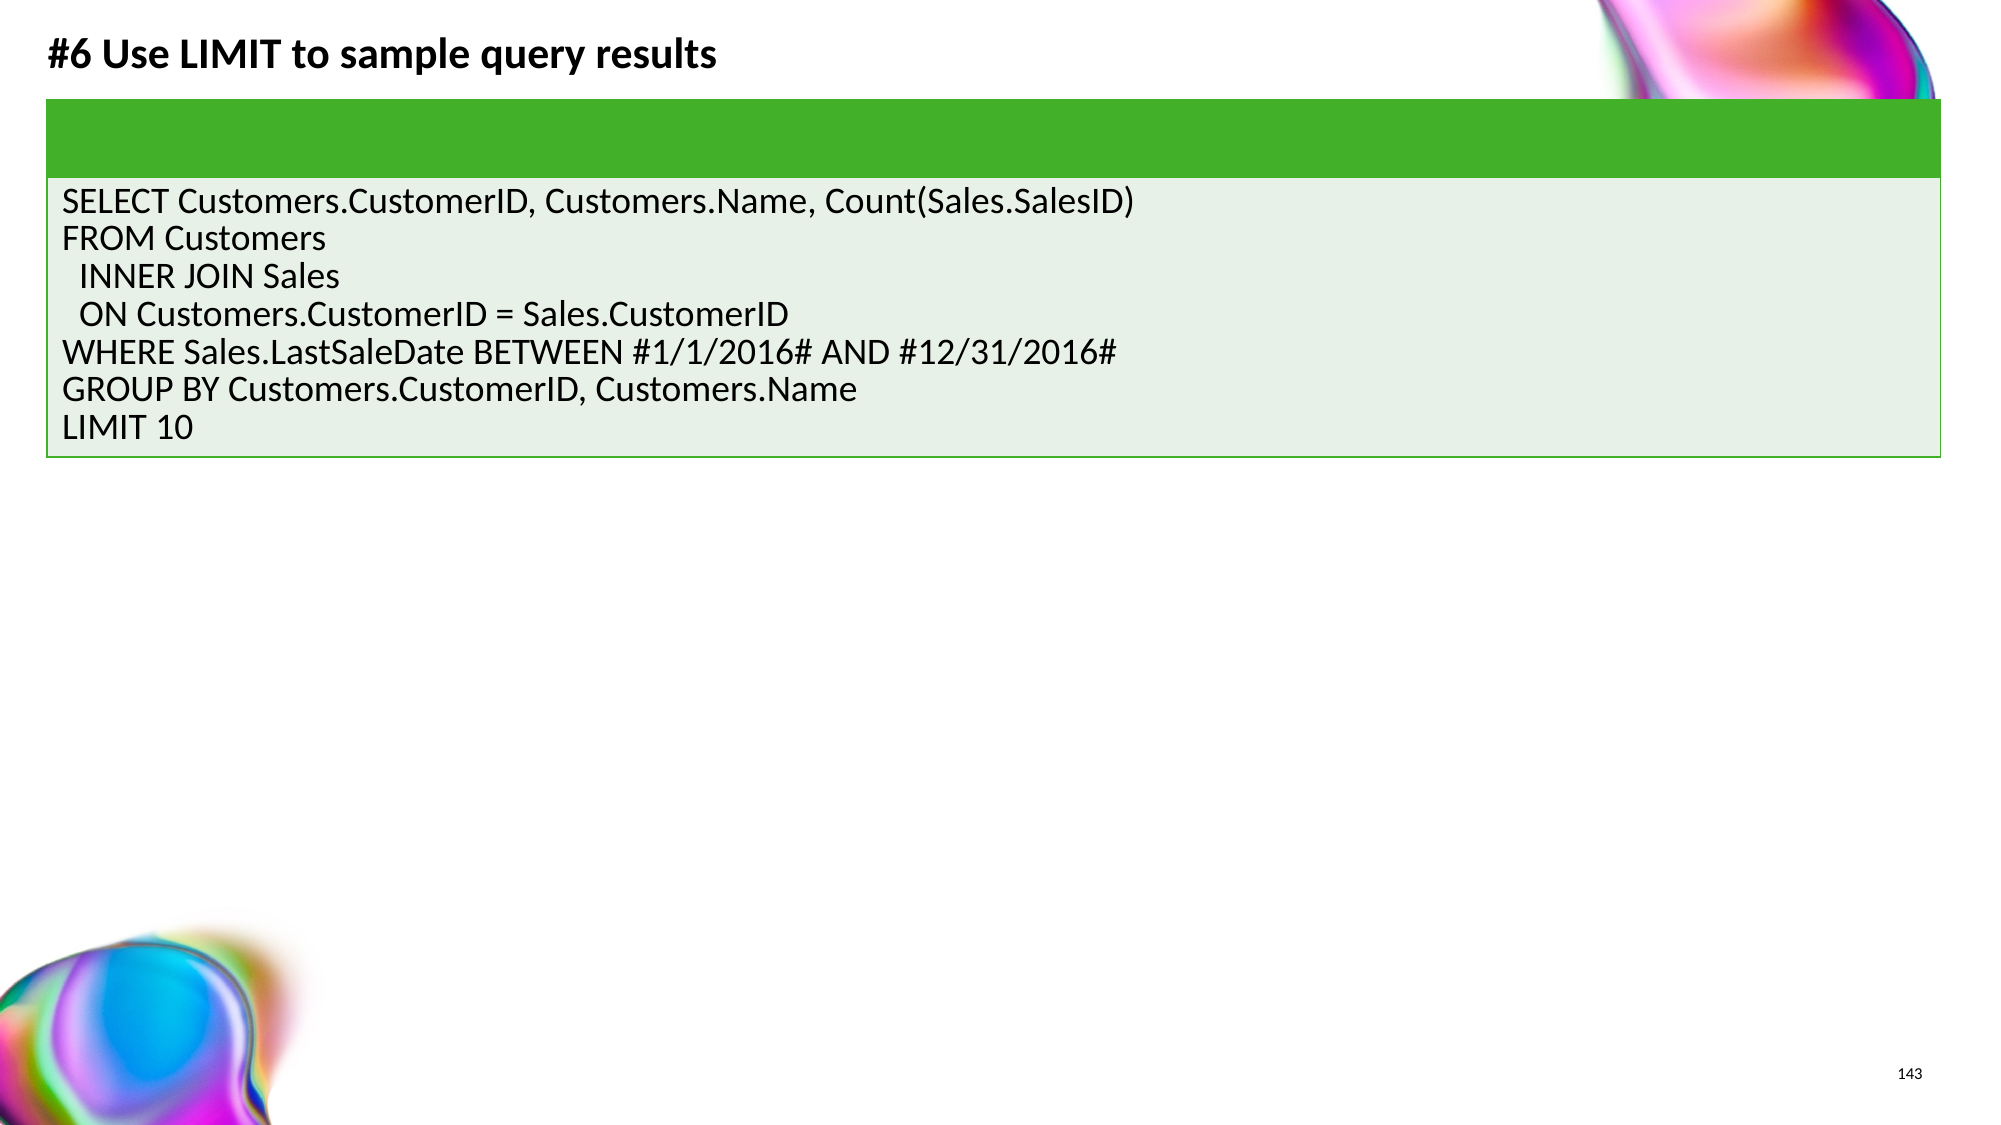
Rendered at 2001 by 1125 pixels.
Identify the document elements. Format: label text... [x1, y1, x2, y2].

title #6 Use LIMIT to sample query results [47, 24, 1400, 100]
picture [1190, 0, 2000, 269]
table_cell SELECT Customers.CustomerID, Customers.Name, Count(Sales.SalesID) FROM Customers INNER JOIN Sales ON Customers.CustomerID = Sales.CustomerID WHERE Sales.LastSaleDate BETWEEN #1/1/2016# AND #12/31/2016# GROUP BY Customers.CustomerID, Customers.Name LIMIT 10 [48, 178, 1940, 456]
picture [0, 746, 456, 1125]
table_header [48, 101, 1940, 177]
